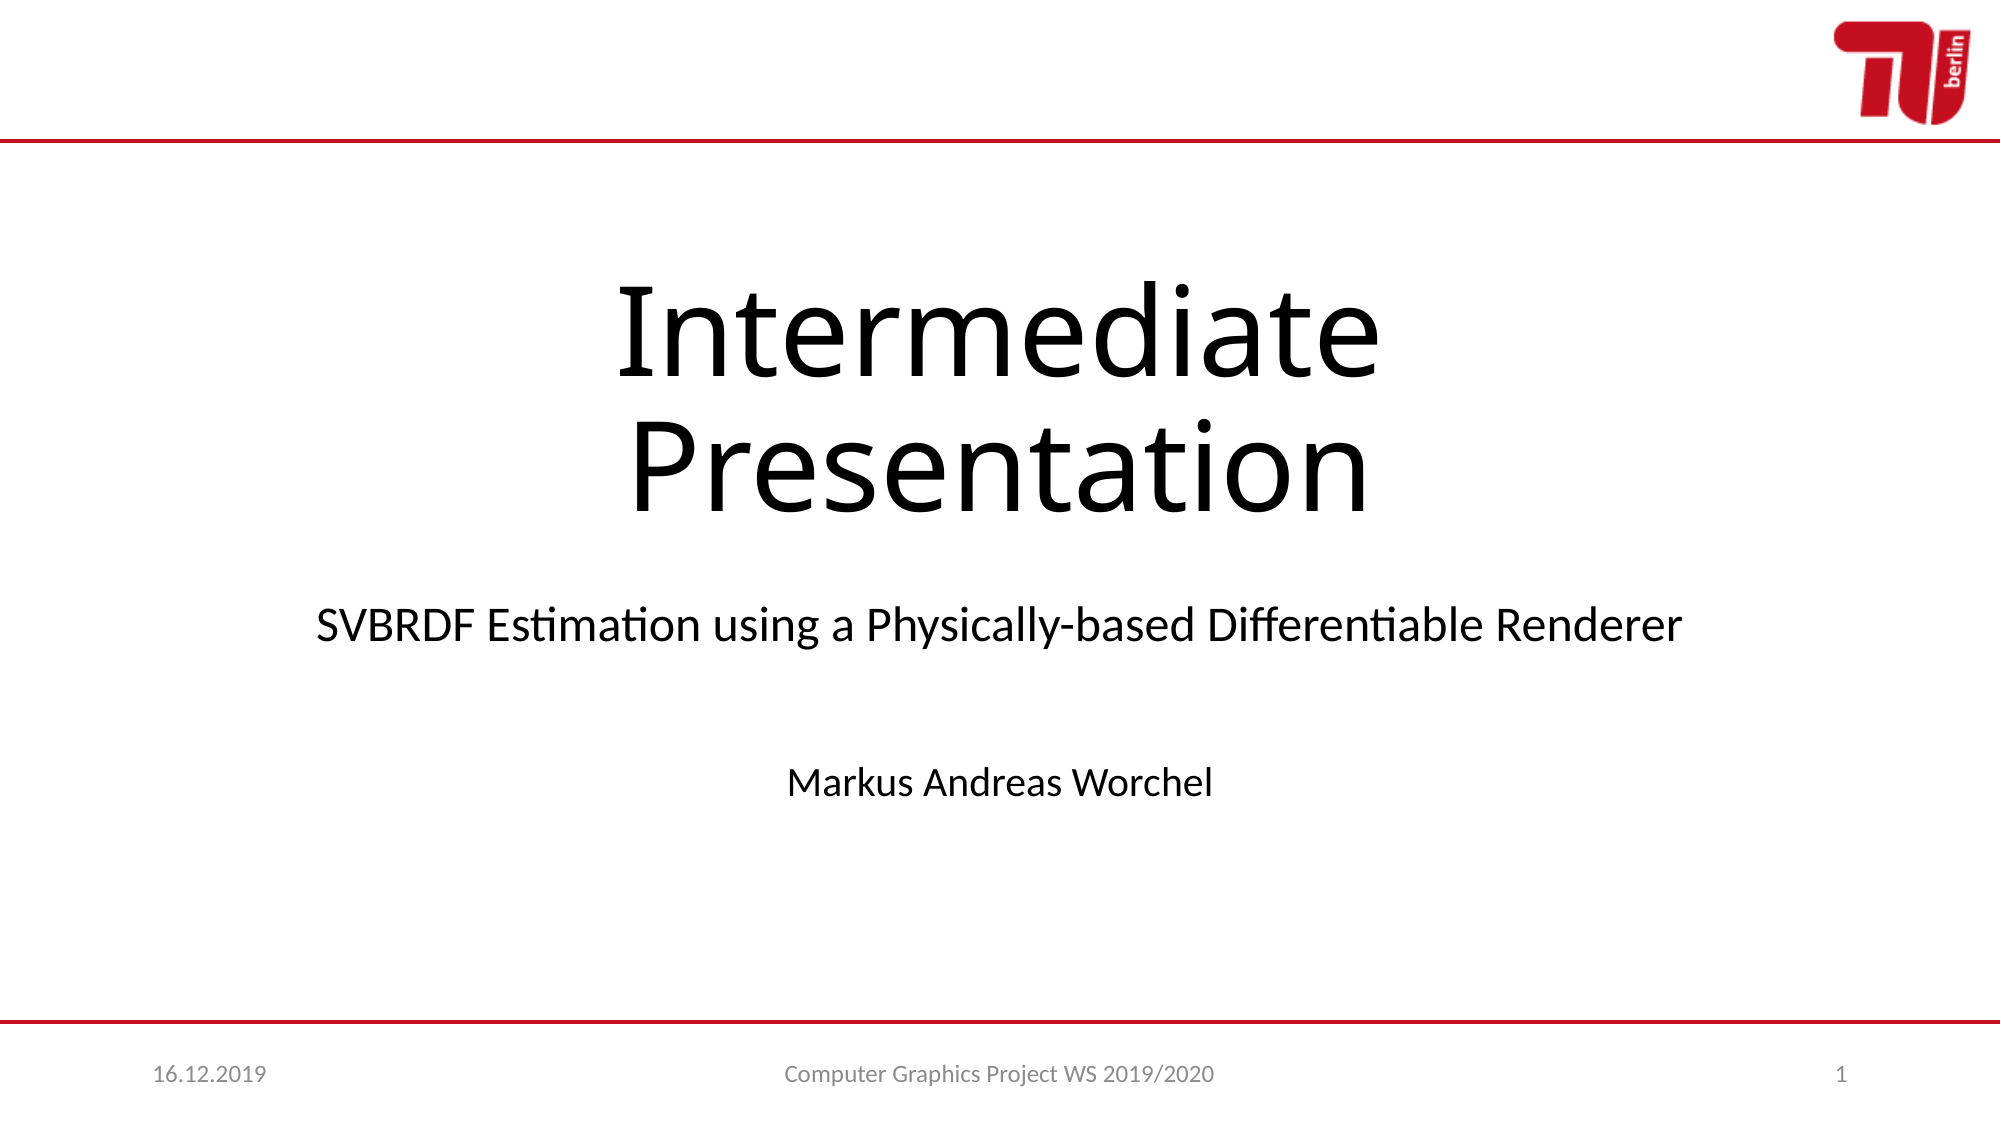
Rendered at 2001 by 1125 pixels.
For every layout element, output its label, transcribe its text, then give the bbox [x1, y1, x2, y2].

picture [1637, 14, 1980, 133]
slide_number 1 [1412, 1042, 1863, 1103]
footer Computer Graphics Project WS 2019/2020 [662, 1042, 1338, 1103]
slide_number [137, 1042, 588, 1103]
title Intermediate Presentation [249, 154, 1750, 547]
subtitle SVBRDF Estimation using a Physically-based Differentiable Renderer Markus Andreas Worchel [137, 590, 1863, 863]
